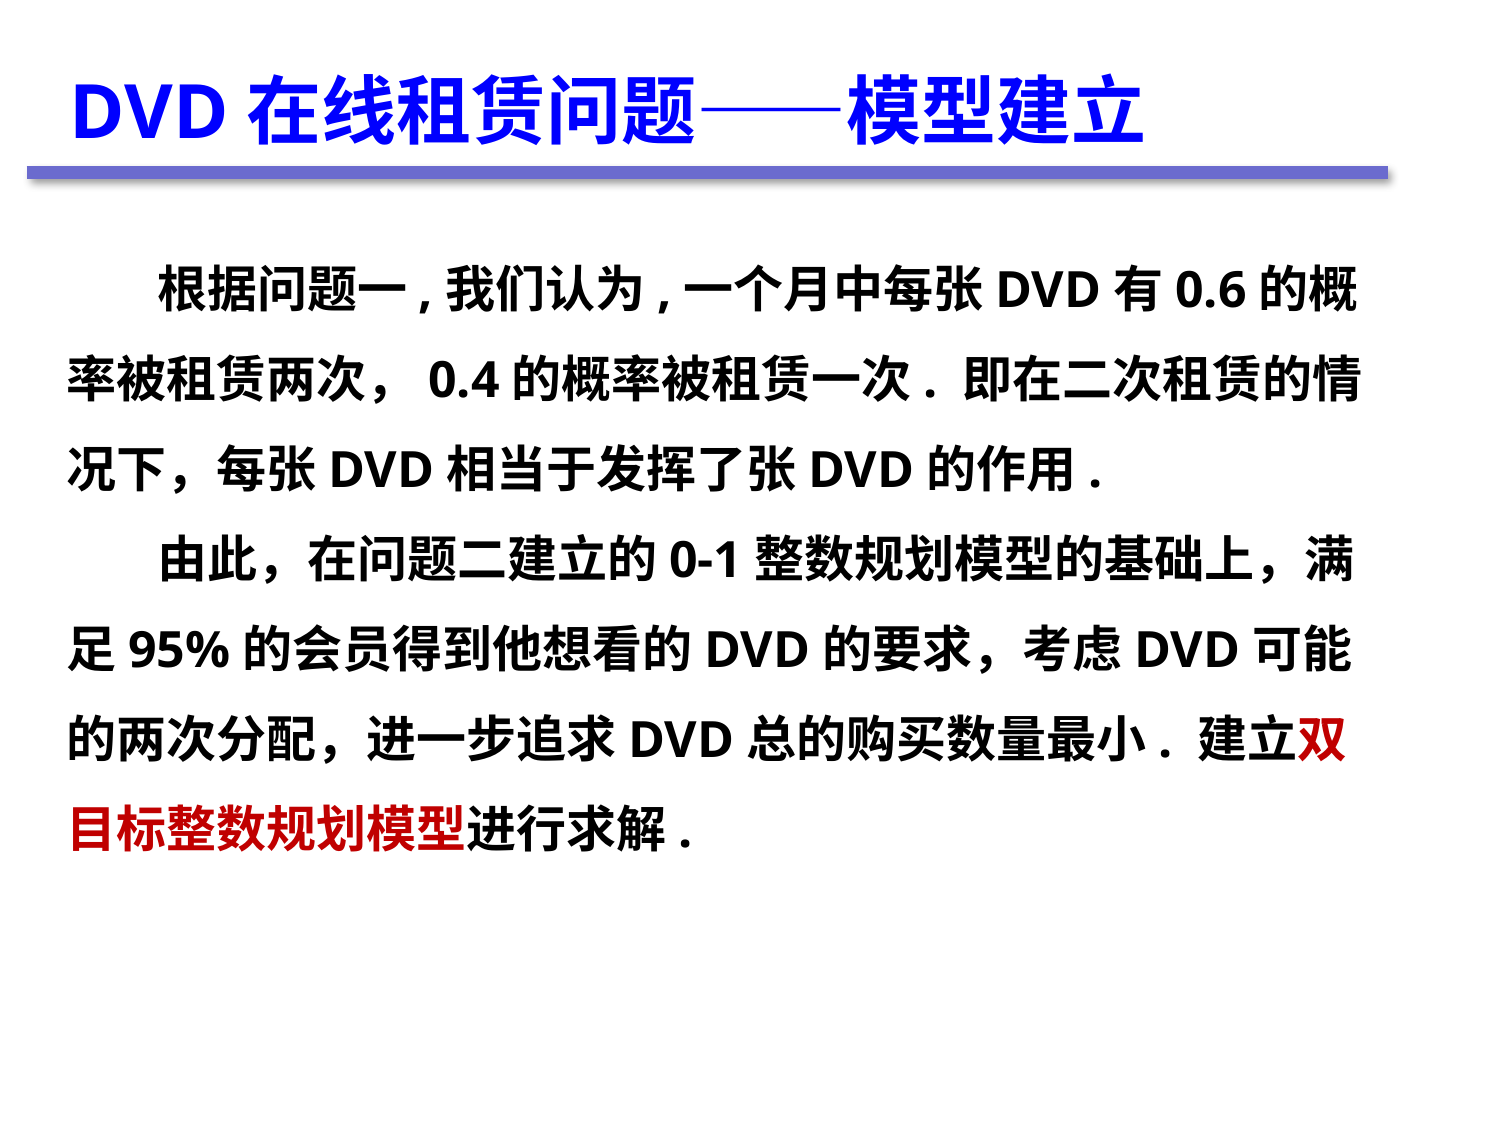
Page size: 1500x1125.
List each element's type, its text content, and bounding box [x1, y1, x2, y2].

text_box DVD在线租赁问题——模型建立 [55, 55, 1162, 161]
